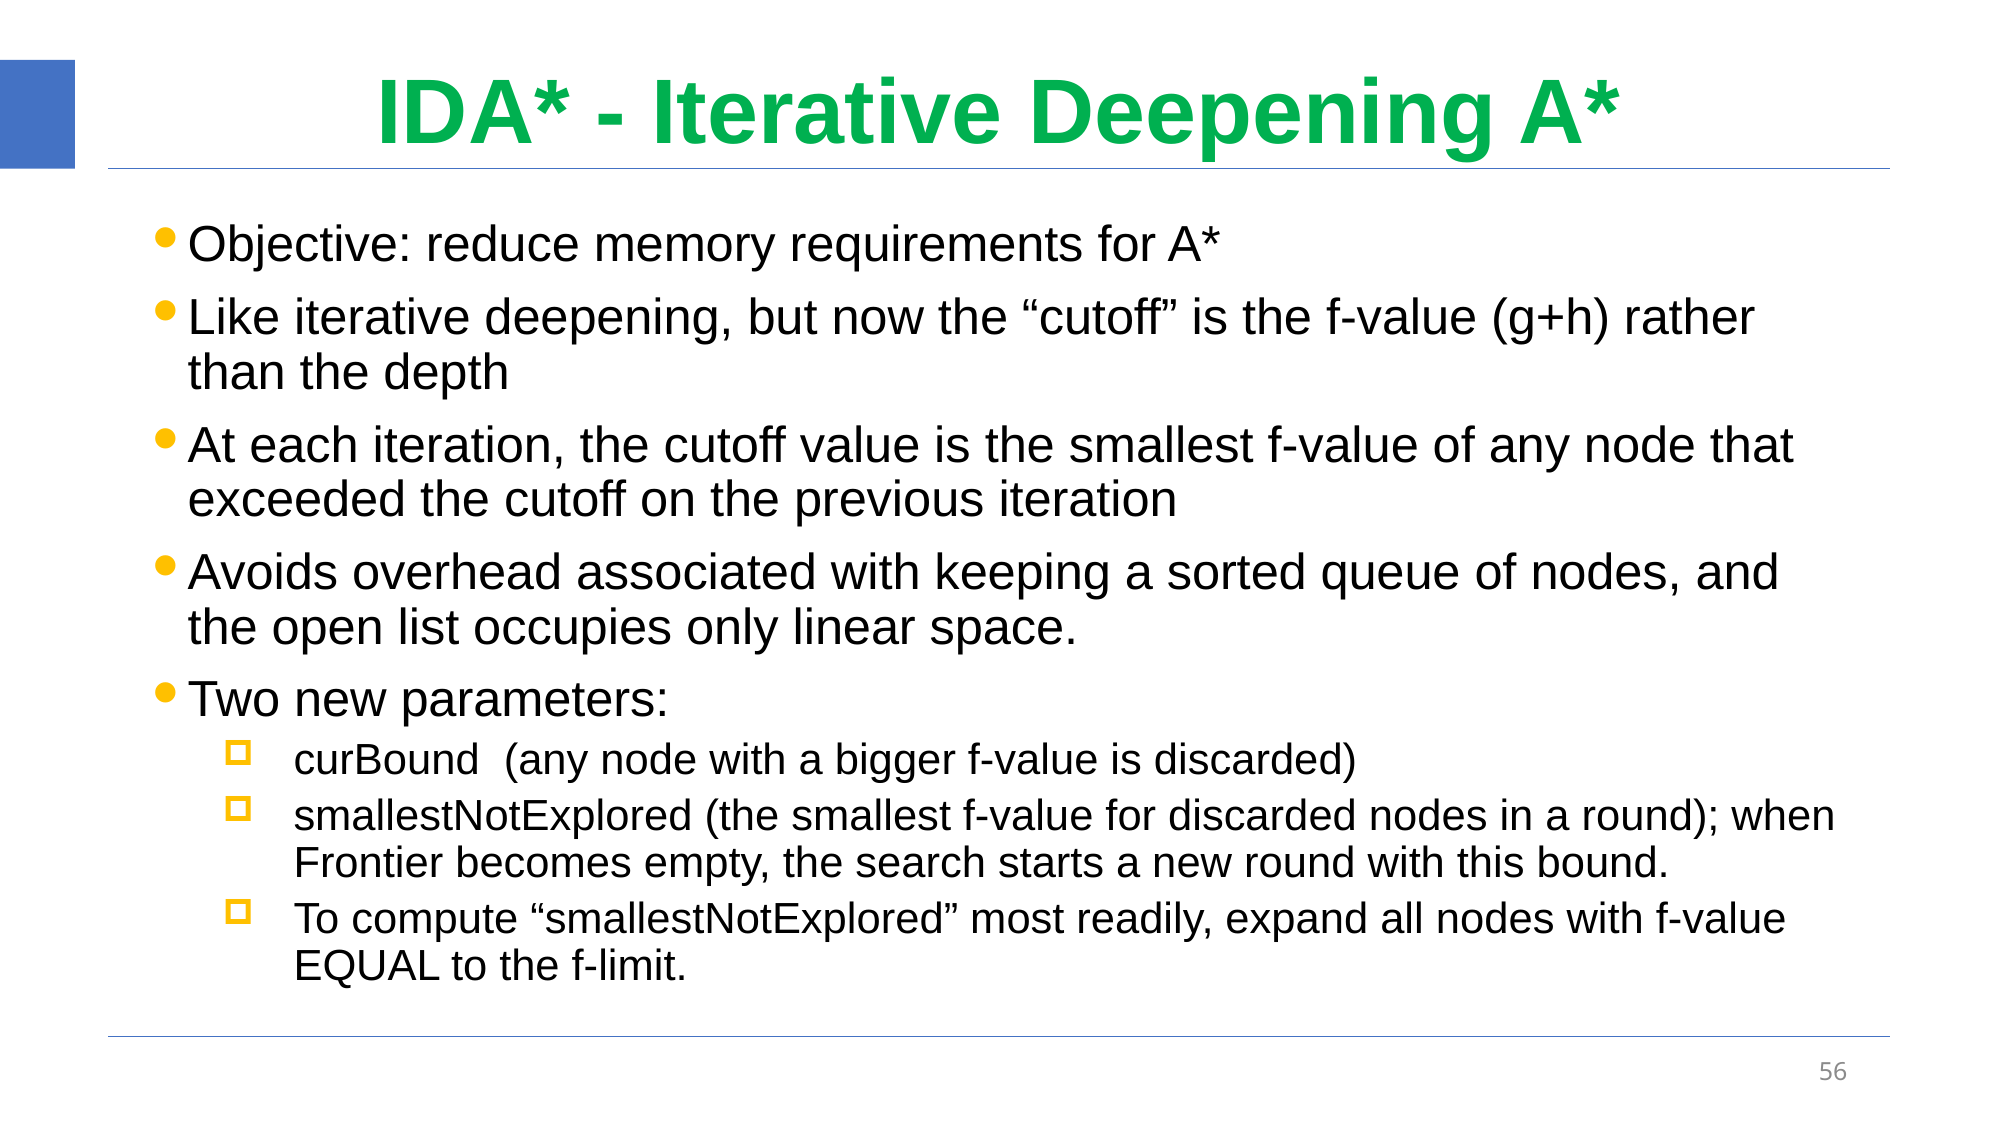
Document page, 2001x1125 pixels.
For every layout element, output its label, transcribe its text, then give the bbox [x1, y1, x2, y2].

slide_number 56 [1412, 1042, 1863, 1103]
title IDA* ‐ Iterative Deepening A* [136, 50, 1862, 179]
list Objective: reduce memory requirements for A* Like iterative deepening, but now the “cutoff” is the f-value (g+h) rather than the depth At each iteration, the cutoff value is the smallest f-value of any node that exceeded the cutoff on the previous iteration Avoids overhead associated with keeping a sorted queue of nodes, and the open list occupies only linear space. Two new parameters: curBound (any node with a bigger f-value is discarded) smallestNotExplored (the smallest f-value for discarded nodes in a round); when Frontier becomes empty, the search starts a new round with this bound. To compute “smallestNotExplored” most readily, expand all nodes with f-value EQUAL to the f-limit. [137, 210, 1863, 1014]
